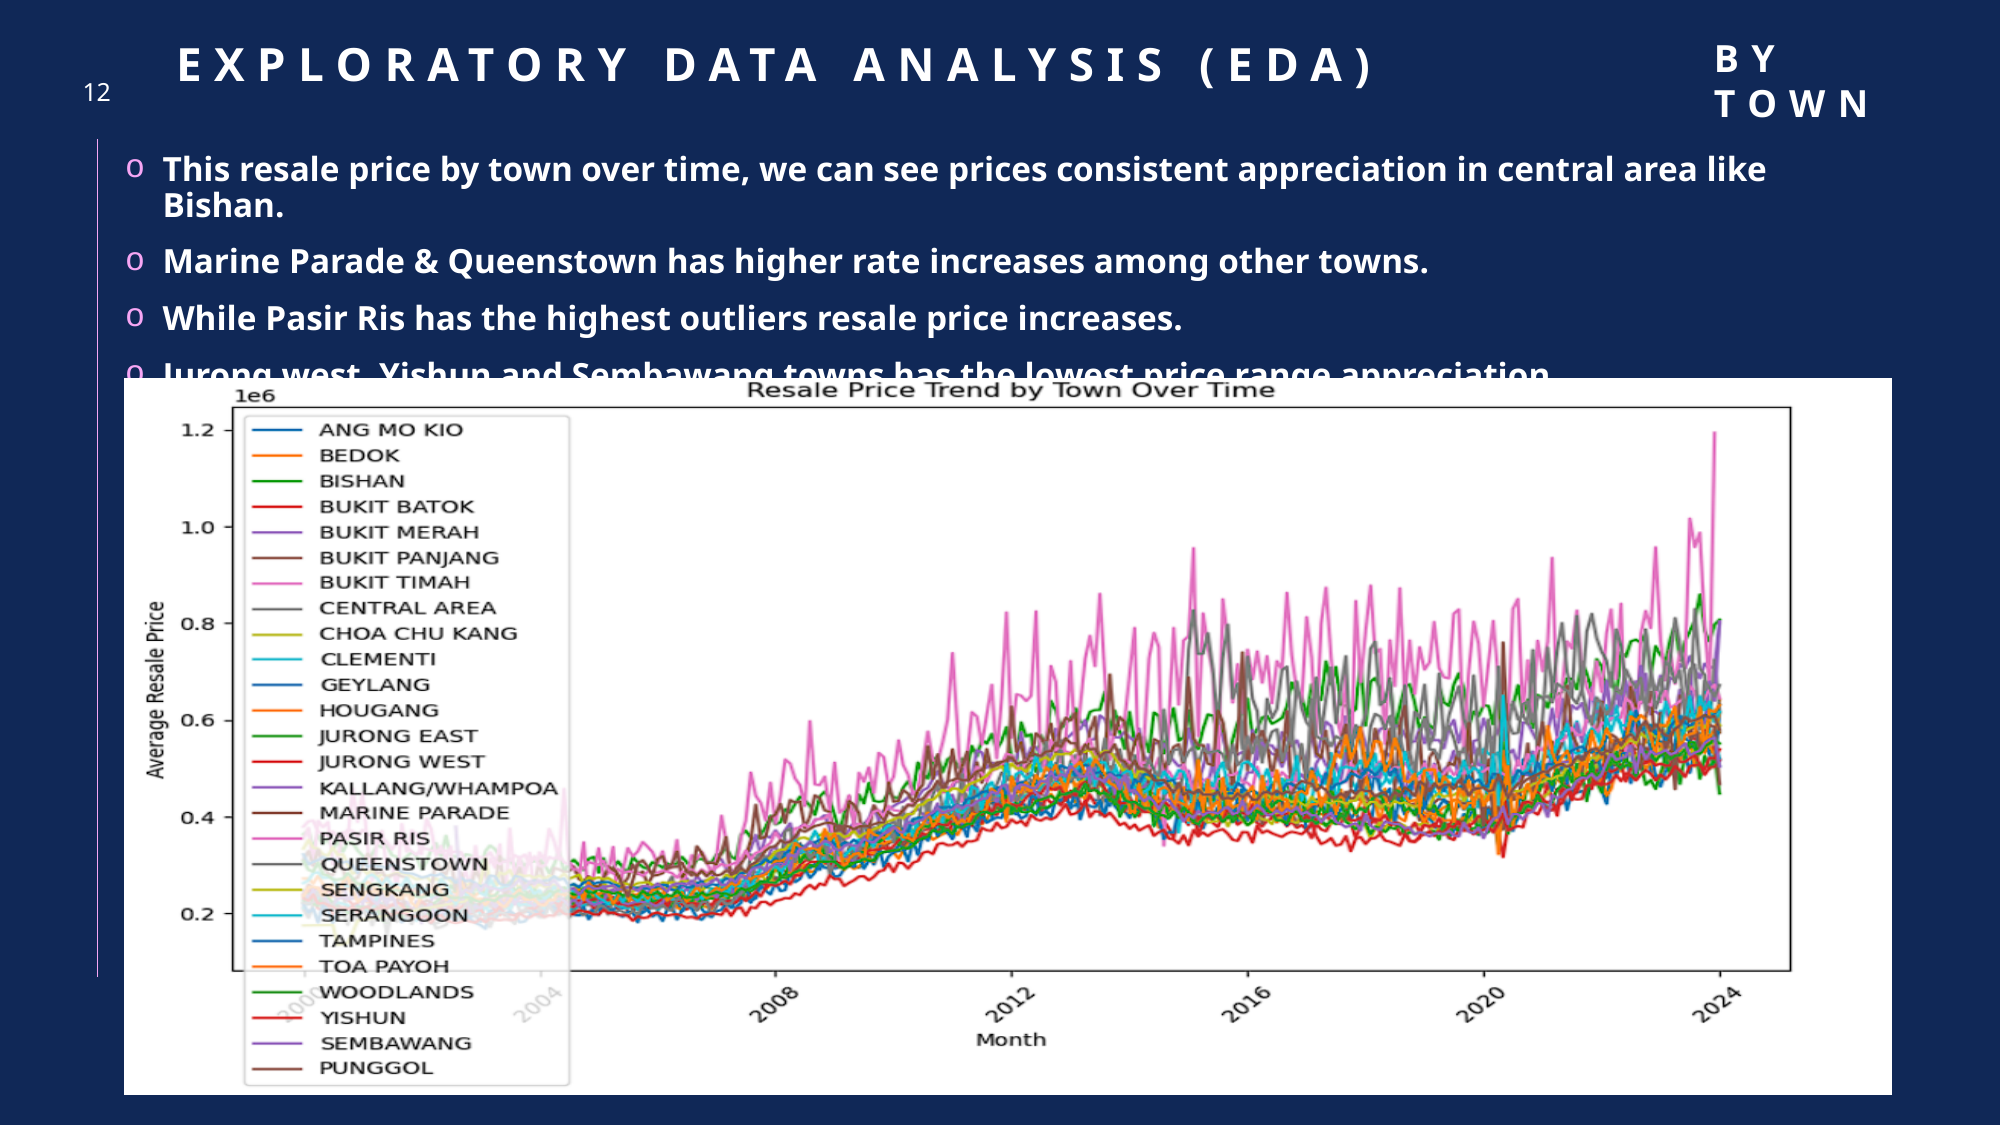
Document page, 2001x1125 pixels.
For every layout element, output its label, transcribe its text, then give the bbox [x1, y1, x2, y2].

text_box This resale price by town over time, we can see prices consistent appreciation in central area like Bishan. Marine Parade & Queenstown has higher rate increases among other towns. While Pasir Ris has the highest outliers resale price increases. Jurong west, Yishun and Sembawang towns has the lowest price range appreciation [110, 145, 1906, 388]
text_box By Town [1698, 27, 1979, 132]
picture [124, 378, 1892, 1095]
slide_number 12 [53, 67, 140, 119]
title Exploratory Data Analysis (EDA) [160, 30, 1946, 207]
